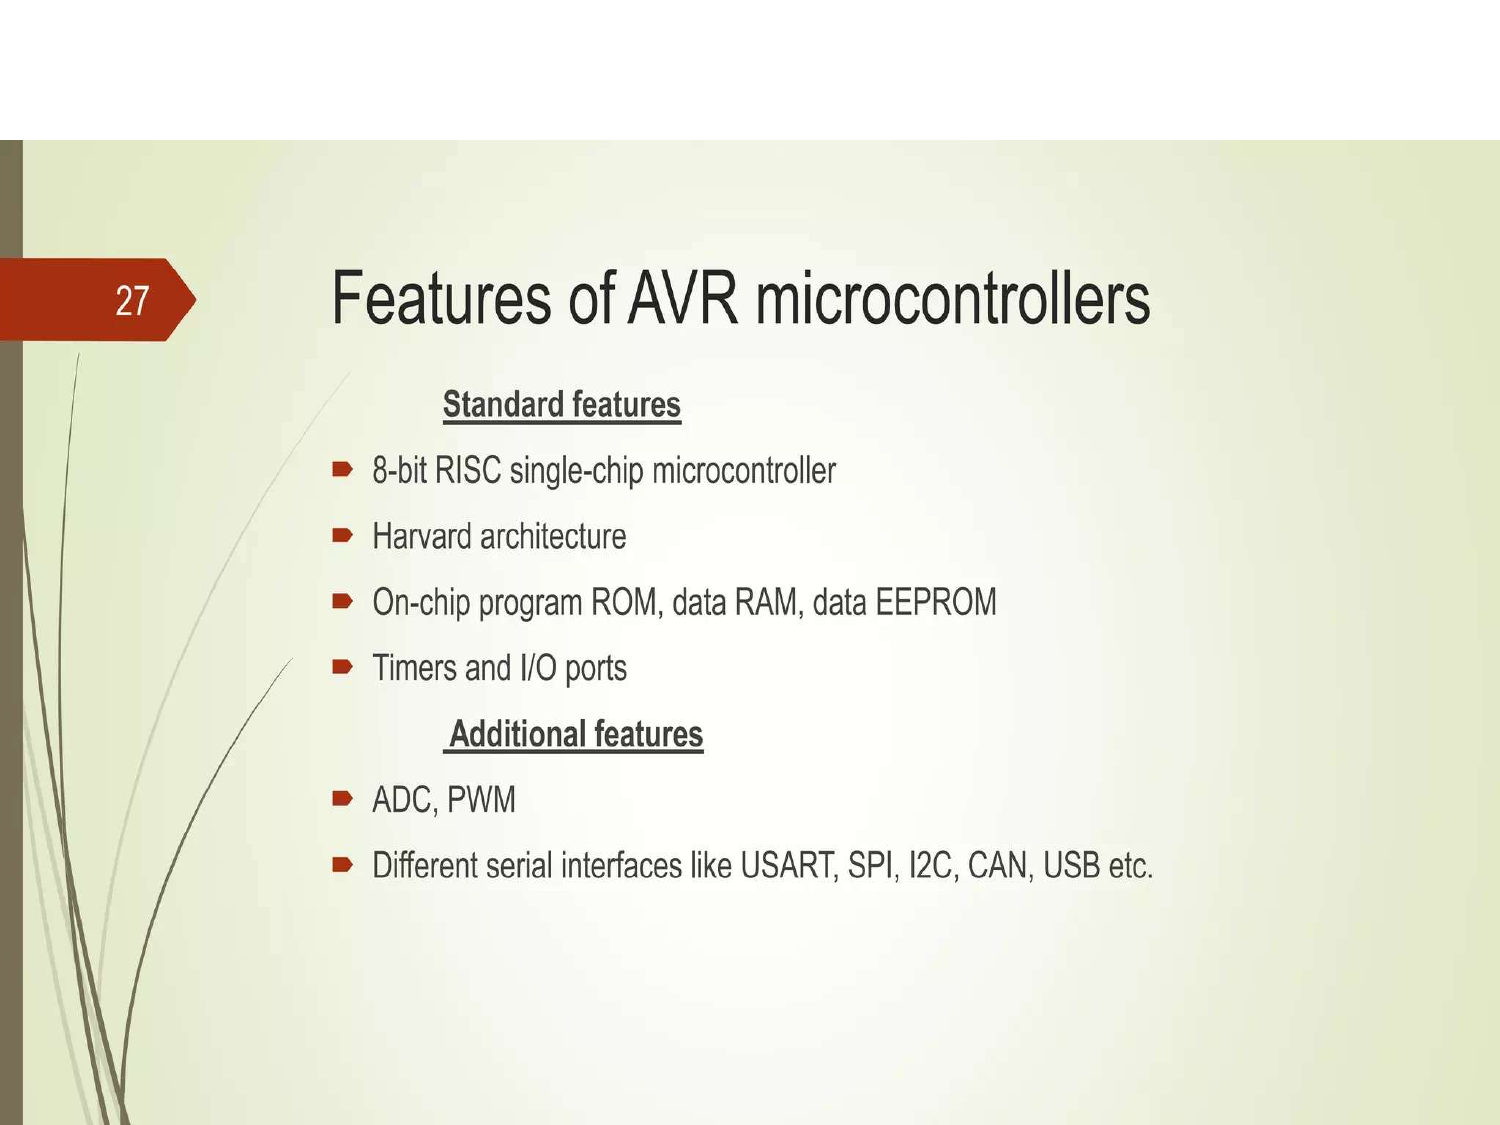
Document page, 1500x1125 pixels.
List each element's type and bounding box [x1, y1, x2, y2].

picture [0, 140, 1500, 1125]
